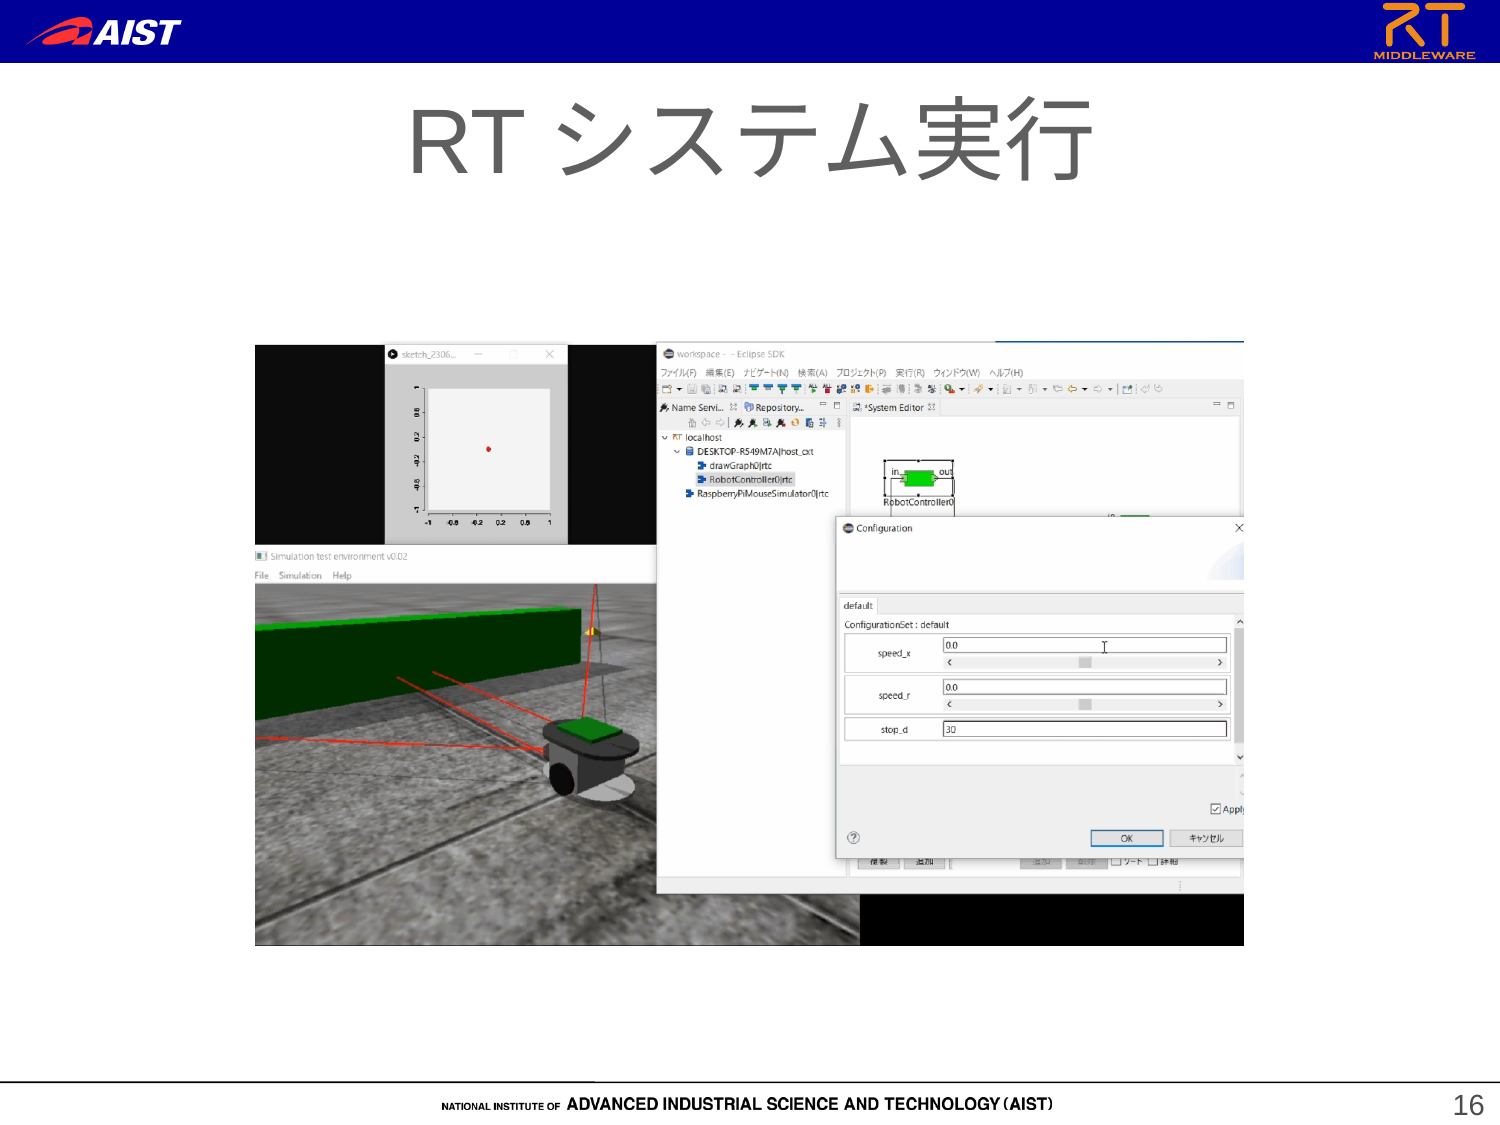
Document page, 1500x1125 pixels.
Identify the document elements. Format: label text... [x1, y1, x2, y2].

picture [0, 0, 1500, 63]
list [254, 340, 1245, 947]
slide_number 16 [1149, 1078, 1500, 1125]
text_box RTシステム実行 [29, 66, 1474, 208]
picture [442, 1097, 1052, 1110]
